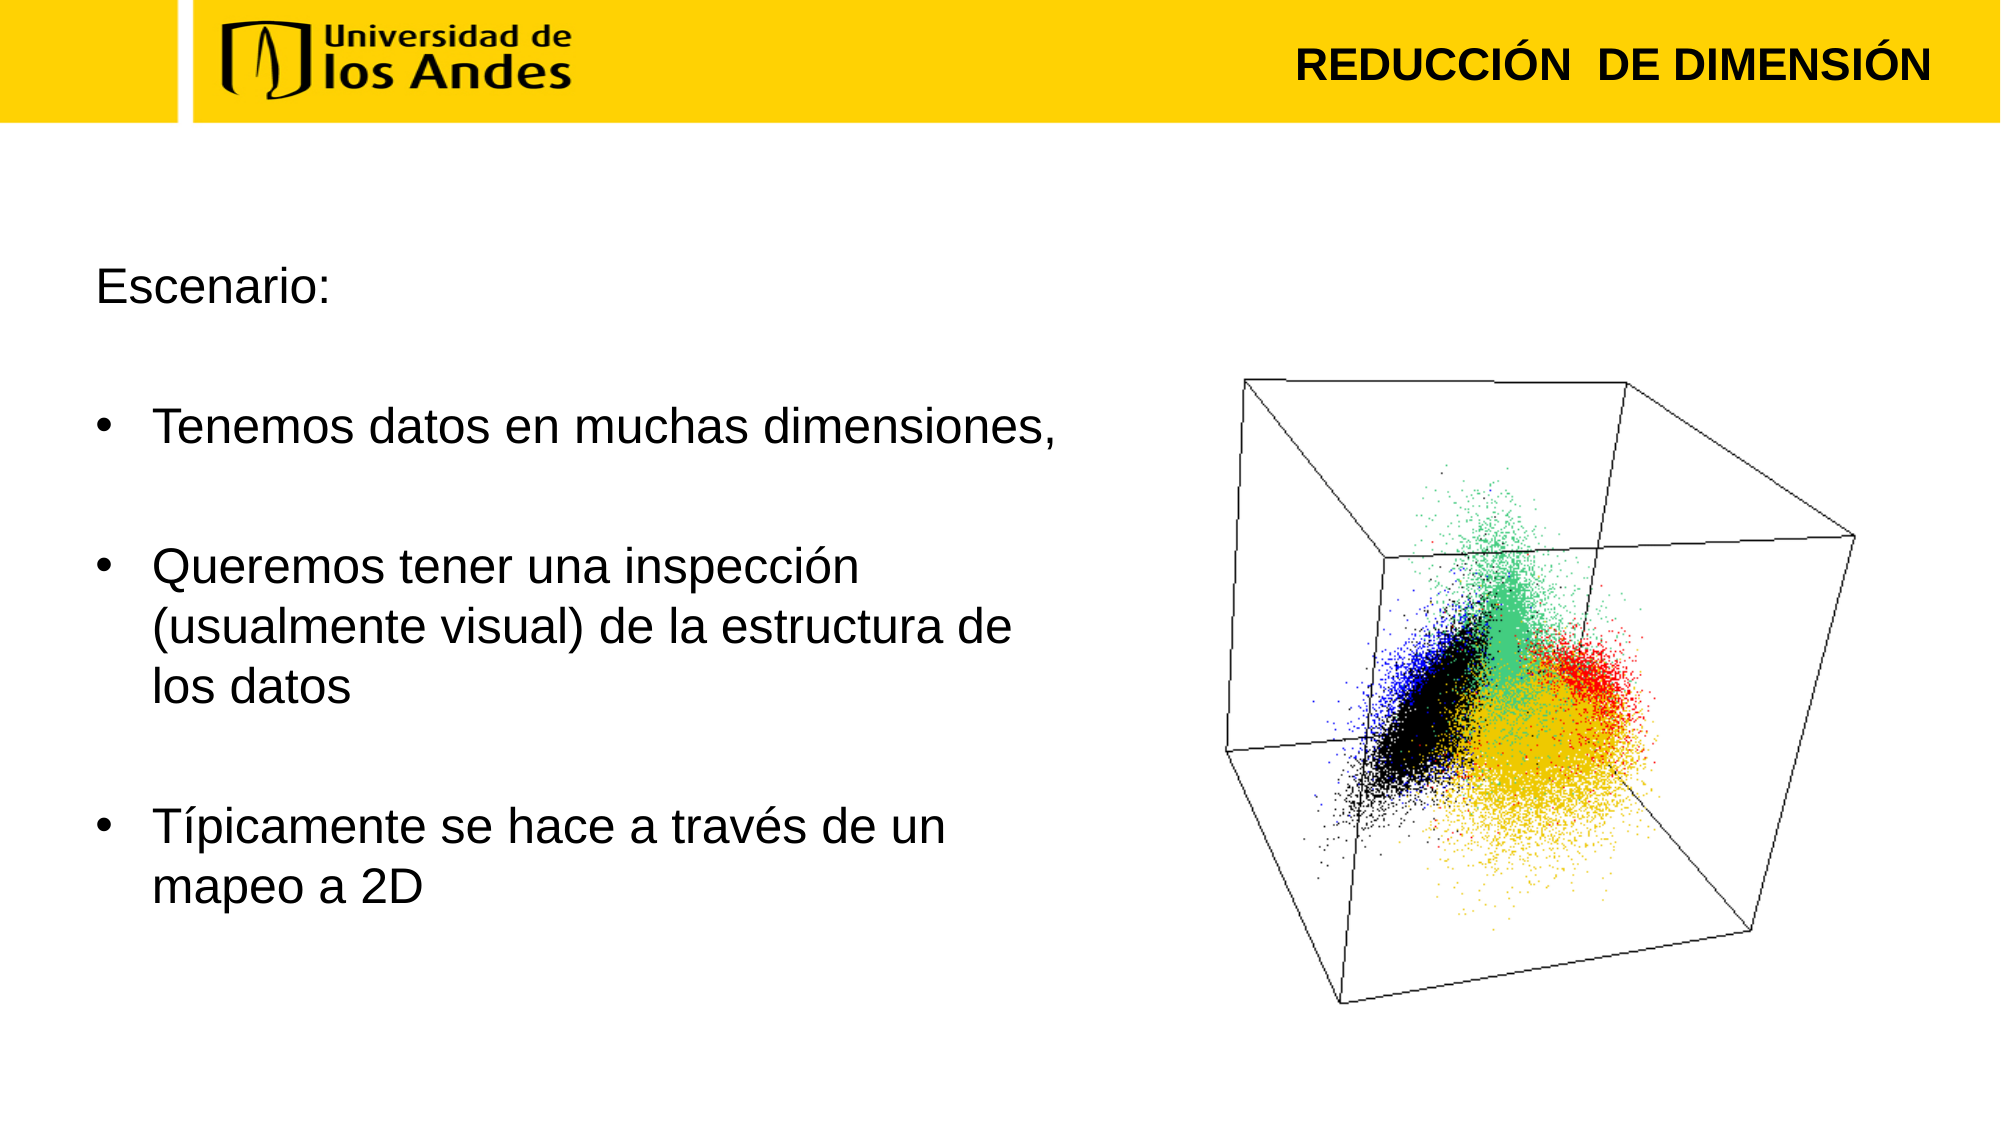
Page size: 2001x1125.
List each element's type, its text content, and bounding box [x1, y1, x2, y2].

text_box REDUCCIÓN DE DIMENSIÓN [664, 13, 1948, 111]
list Escenario: Tenemos datos en muchas dimensiones, Queremos tener una inspección (usualmente visual) de la estructura de los datos Típicamente se hace a través de un mapeo a 2D [80, 246, 1086, 459]
picture [0, 0, 2001, 1125]
